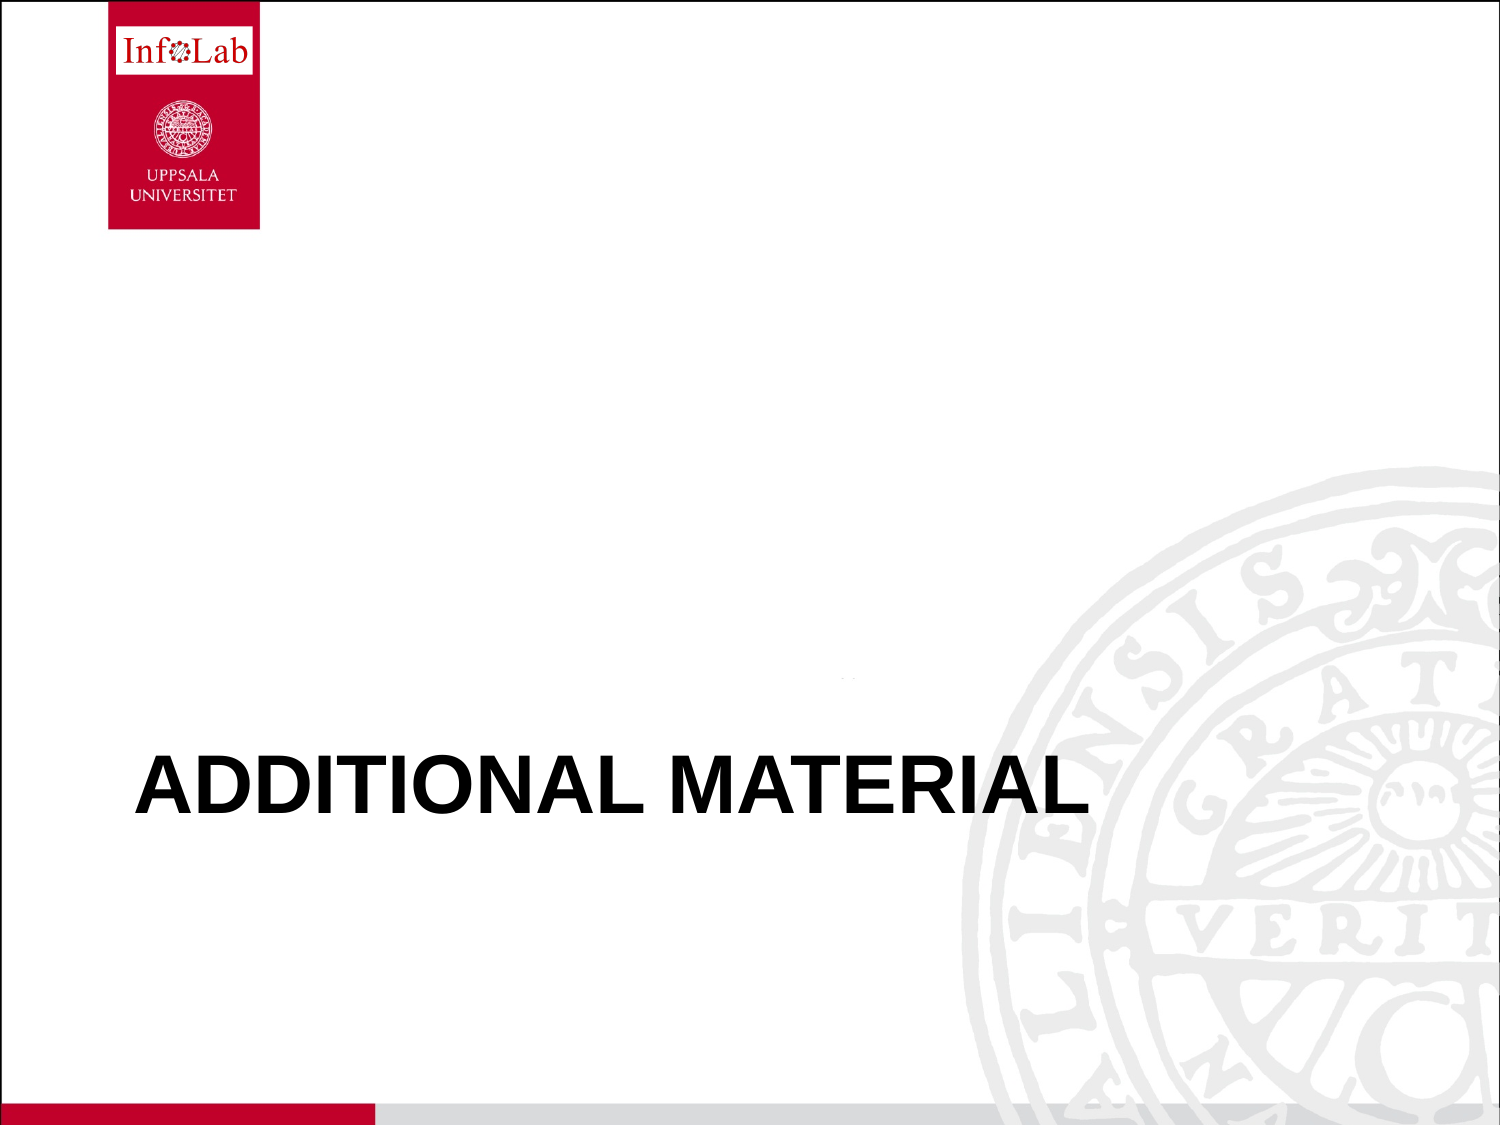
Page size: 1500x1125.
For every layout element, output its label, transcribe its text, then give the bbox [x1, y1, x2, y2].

title Additional material [118, 722, 1394, 947]
picture [0, 0, 1500, 1125]
